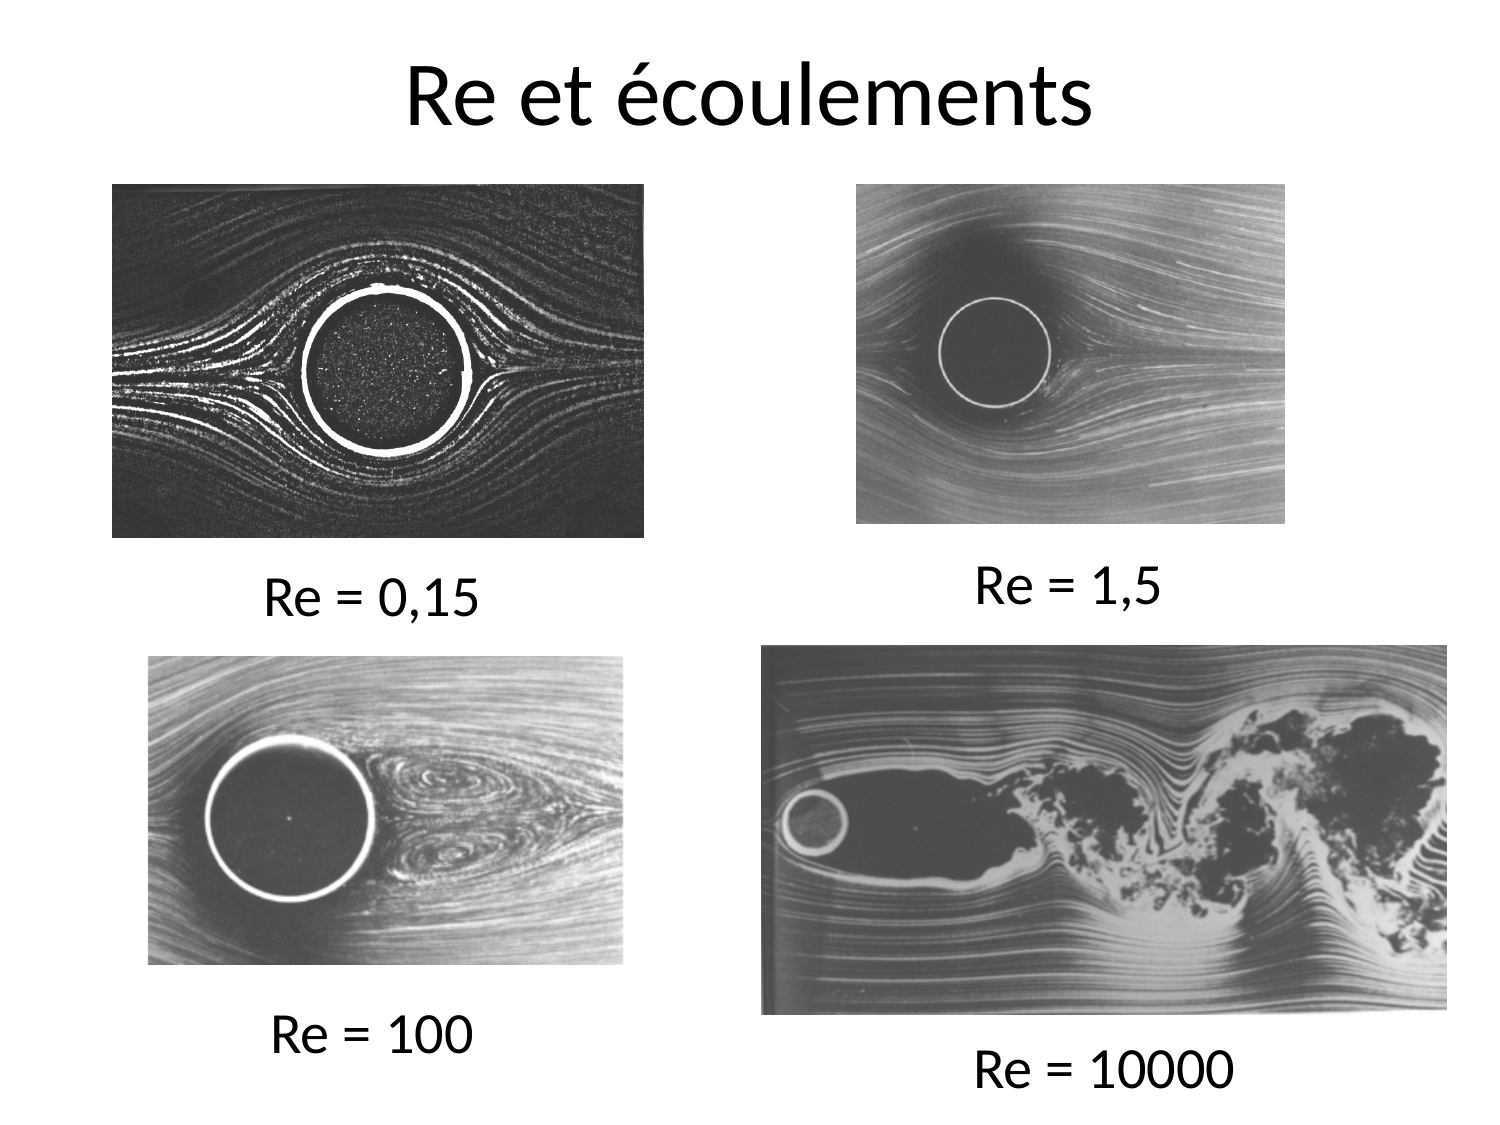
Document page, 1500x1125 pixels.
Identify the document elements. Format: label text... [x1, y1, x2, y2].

picture [855, 184, 1285, 524]
text_box Re = 0,15 [159, 550, 585, 636]
text_box Re = 1,5 [856, 538, 1282, 624]
text_box Re = 100 [159, 987, 585, 1073]
picture [147, 656, 633, 965]
picture [111, 184, 645, 538]
text_box Re = 10000 [891, 1023, 1317, 1108]
picture [761, 644, 1447, 1016]
title Re et écoulements [75, 0, 1425, 183]
